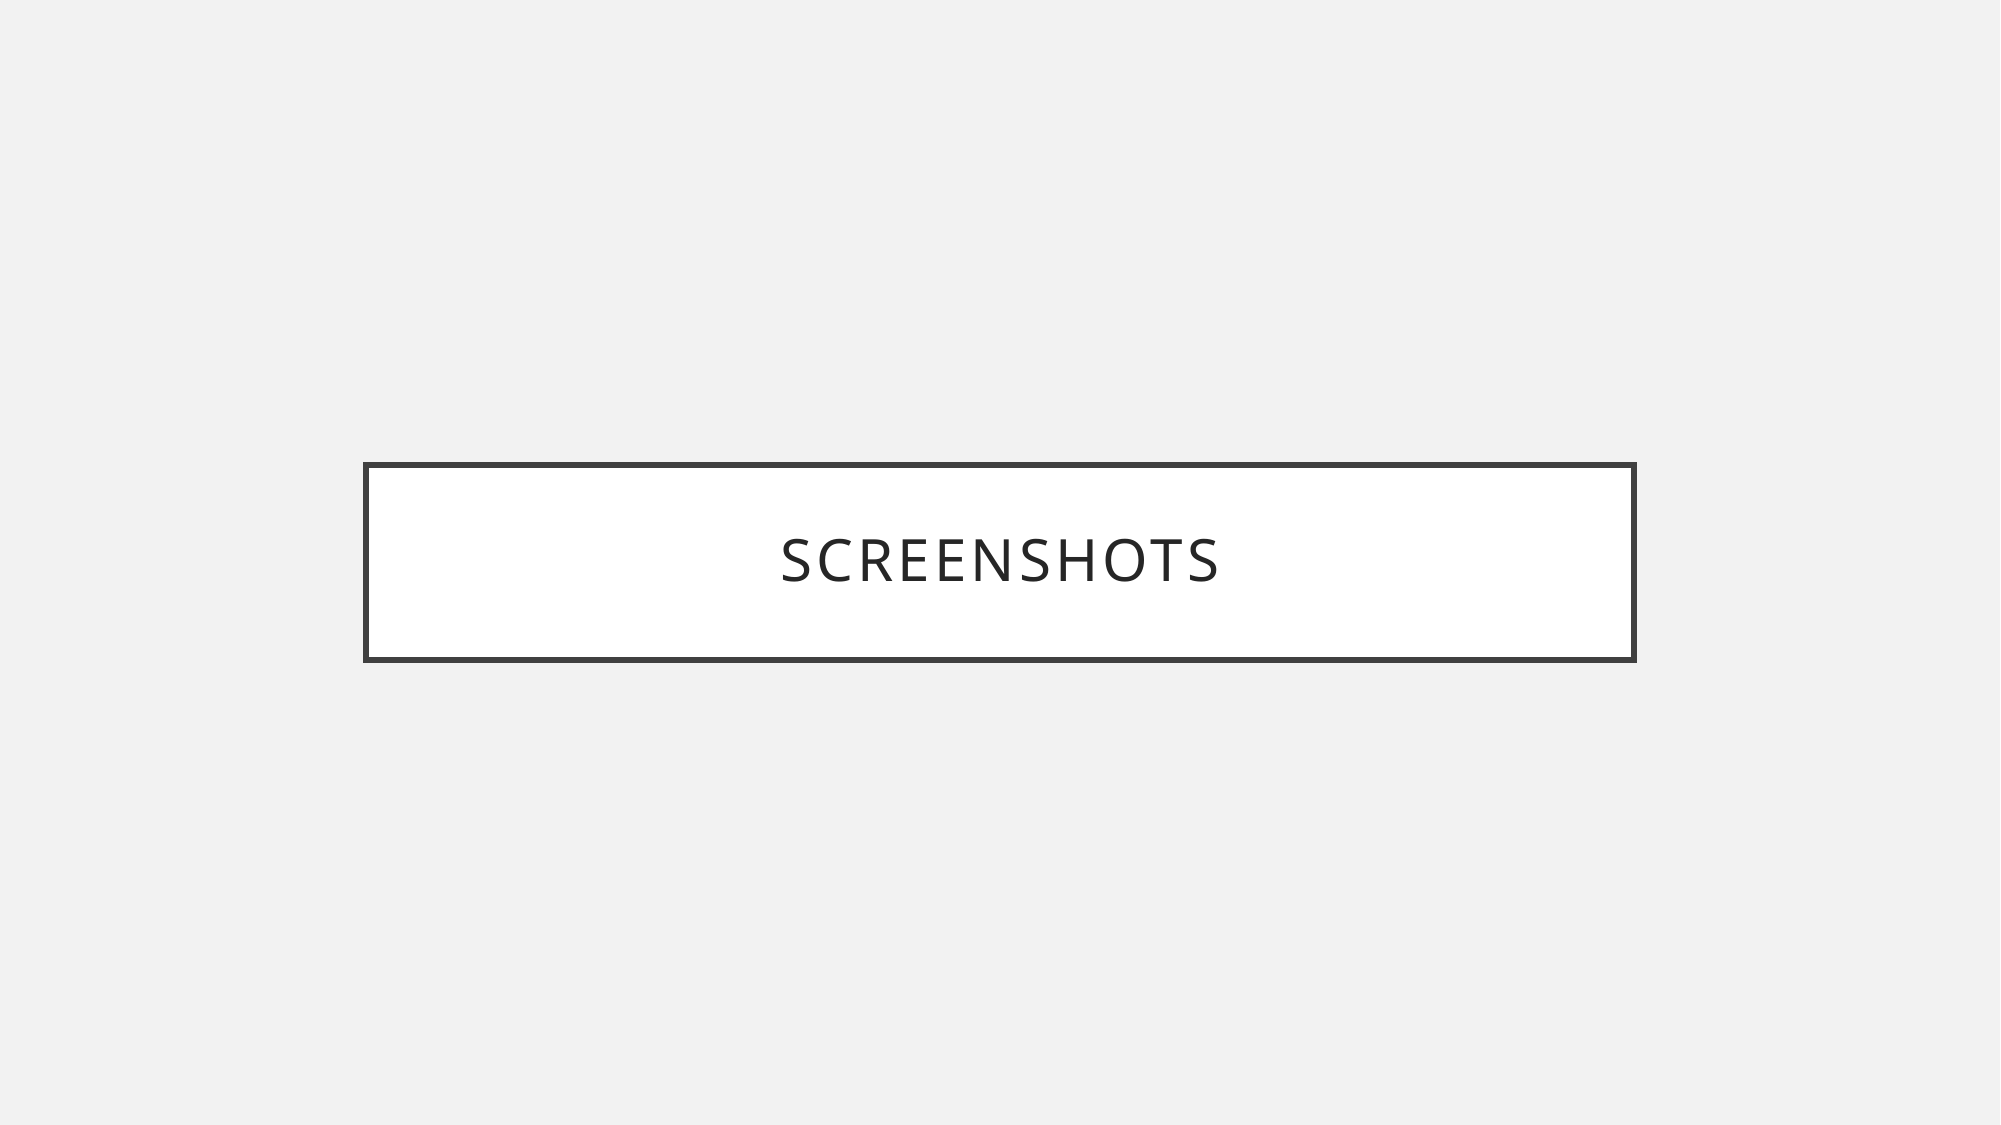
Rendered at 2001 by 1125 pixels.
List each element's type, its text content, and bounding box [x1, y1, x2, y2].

title Screenshots [363, 462, 1637, 663]
